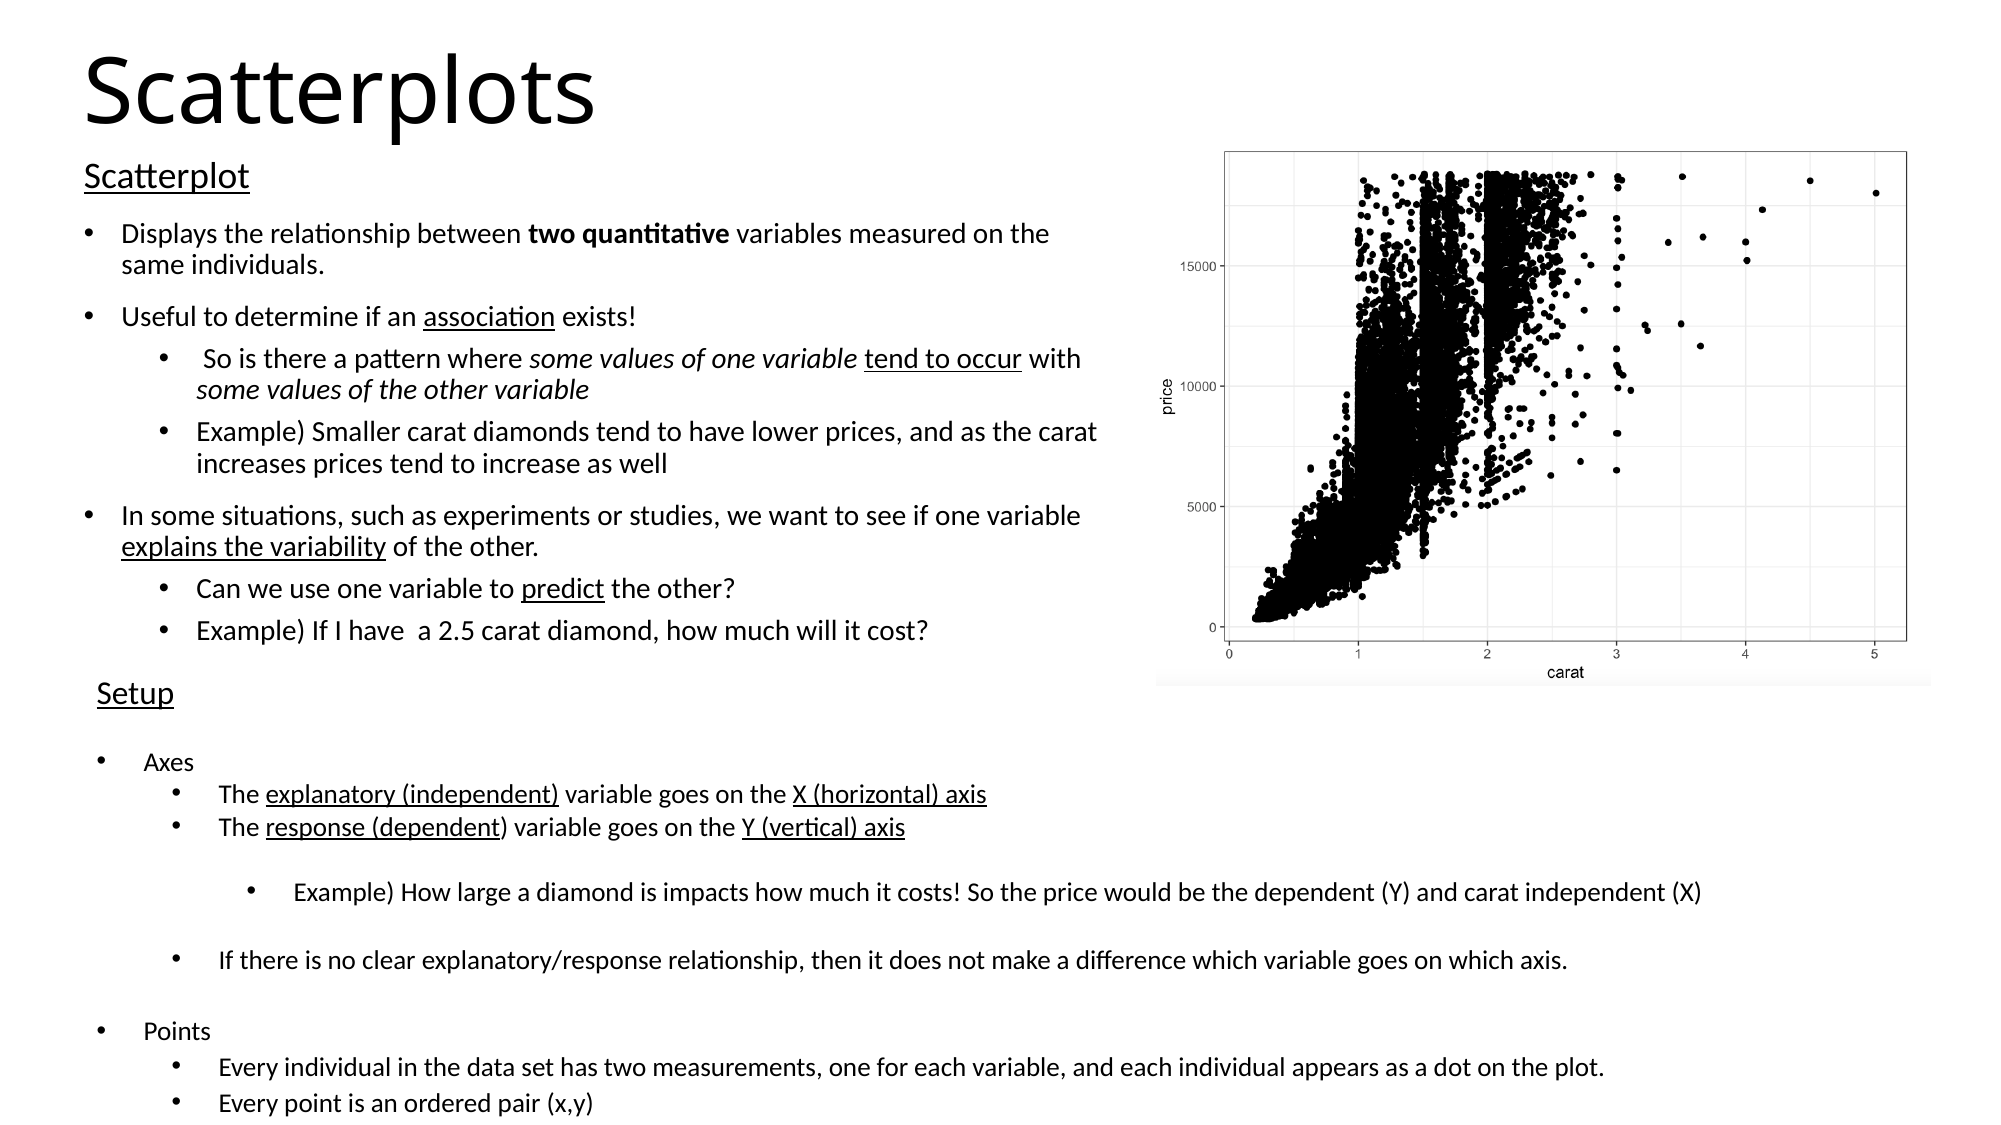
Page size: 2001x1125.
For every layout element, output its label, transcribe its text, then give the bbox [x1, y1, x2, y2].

text_box Scatterplot Displays the relationship between two quantitative variables measured on the same individuals. Useful to determine if an association exists! So is there a pattern where some values of one variable tend to occur with some values of the other variable Example) Smaller carat diamonds tend to have lower prices, and as the carat increases prices tend to increase as well In some situations, such as experiments or studies, we want to see if one variable explains the variability of the other. Can we use one variable to predict the other? Example) If I have a 2.5 carat diamond, how much will it cost? [69, 149, 1117, 633]
title Scatterplots [68, 0, 1794, 203]
text_box Setup Axes The explanatory (independent) variable goes on the X (horizontal) axis The response (dependent) variable goes on the Y (vertical) axis Example) How large a diamond is impacts how much it costs! So the price would be the dependent (Y) and carat independent (X) If there is no clear explanatory/response relationship, then it does not make a difference which variable goes on which axis. Points Every individual in the data set has two measurements, one for each variable, and each individual appears as a dot on the plot. Every point is an ordered pair (x,y) [81, 664, 1718, 1125]
picture [1156, 148, 1931, 686]
